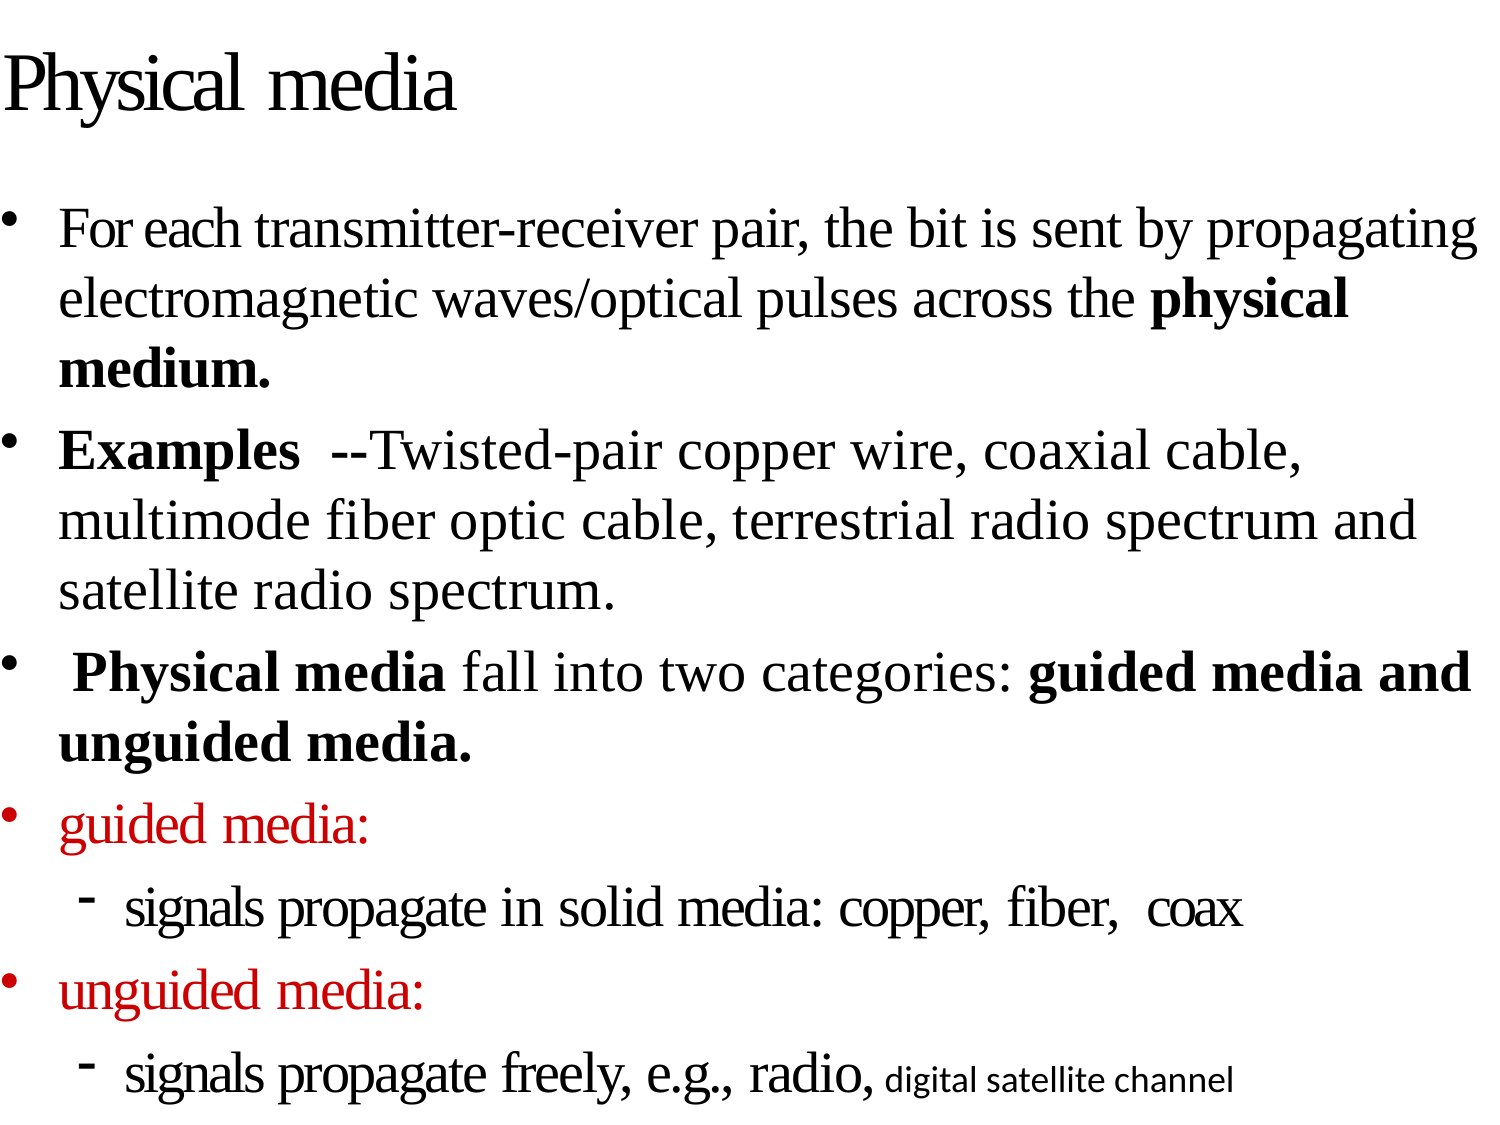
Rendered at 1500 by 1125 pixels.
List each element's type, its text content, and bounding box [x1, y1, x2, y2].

text_box Physical media [0, 24, 1500, 174]
text_box For each transmitter-receiver pair, the bit is sent by propagating electromagnetic waves/optical pulses across the physical medium. Examples --Twisted-pair copper wire, coaxial cable, multimode fiber optic cable, terrestrial radio spectrum and satellite radio spectrum. Physical media fall into two categories: guided media and unguided media. guided media: signals propagate in solid media: copper, fiber, coax unguided media: signals propagate freely, e.g., radio, digital satellite channel Cost of link is very less compared to installation costs [0, 174, 1500, 1125]
